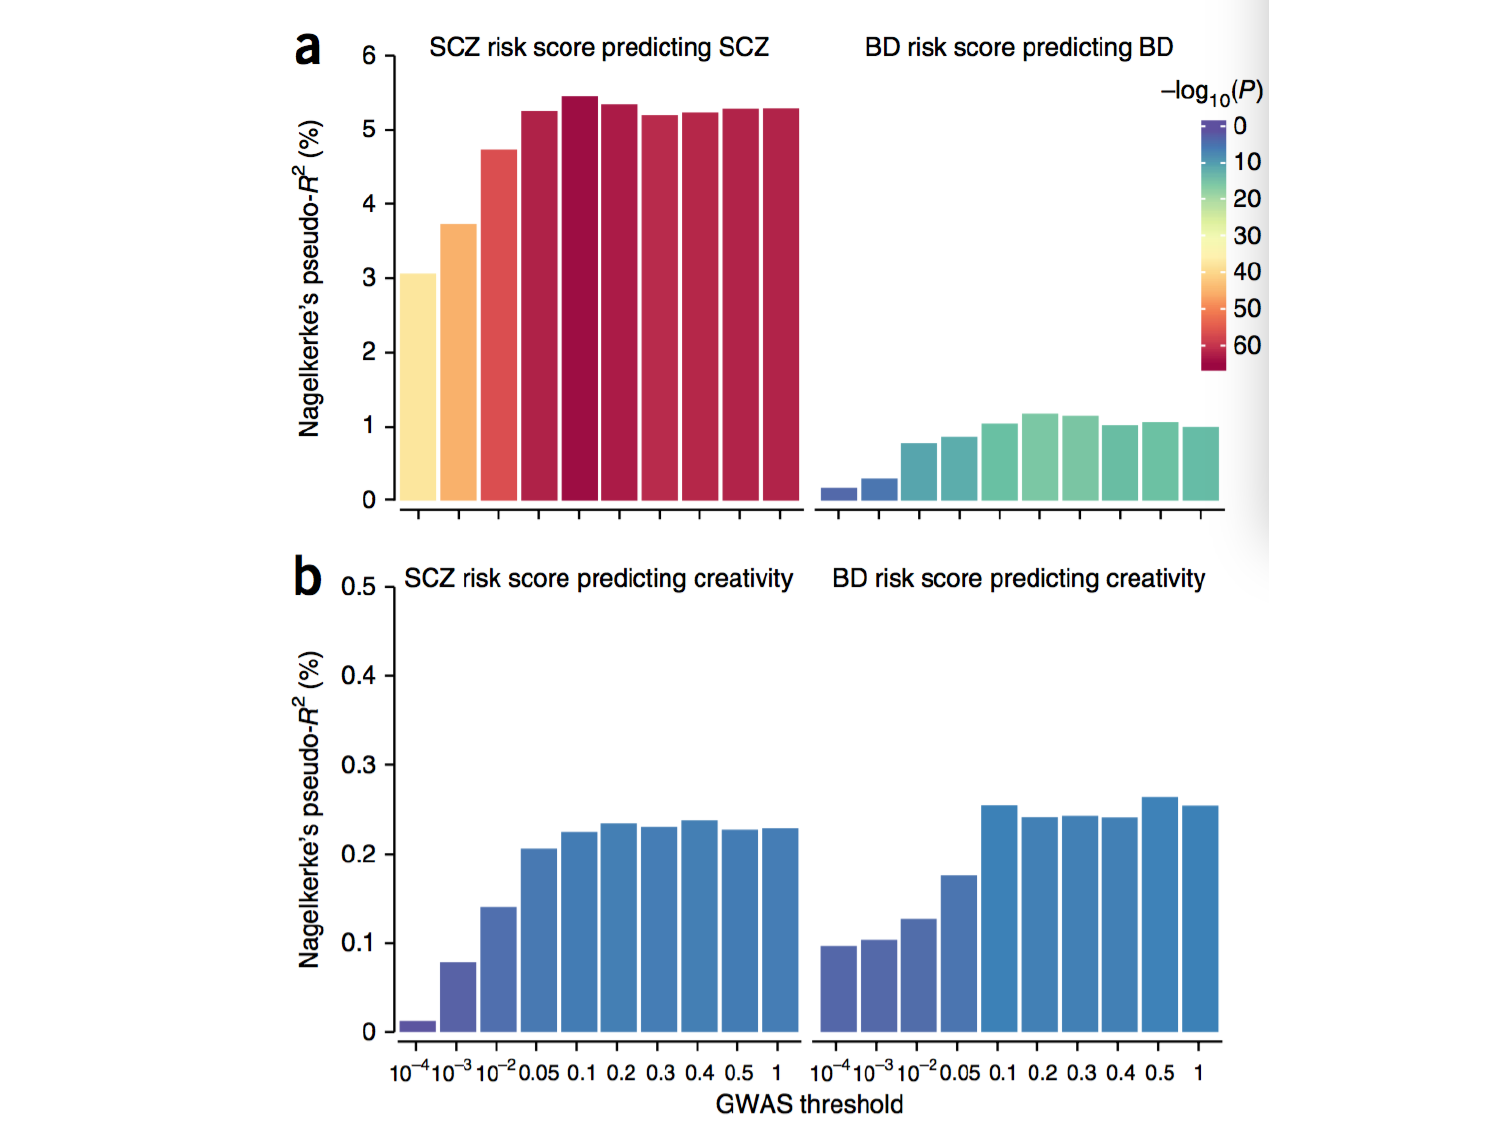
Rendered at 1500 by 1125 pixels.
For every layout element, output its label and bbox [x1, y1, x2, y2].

picture [263, 0, 1269, 1125]
